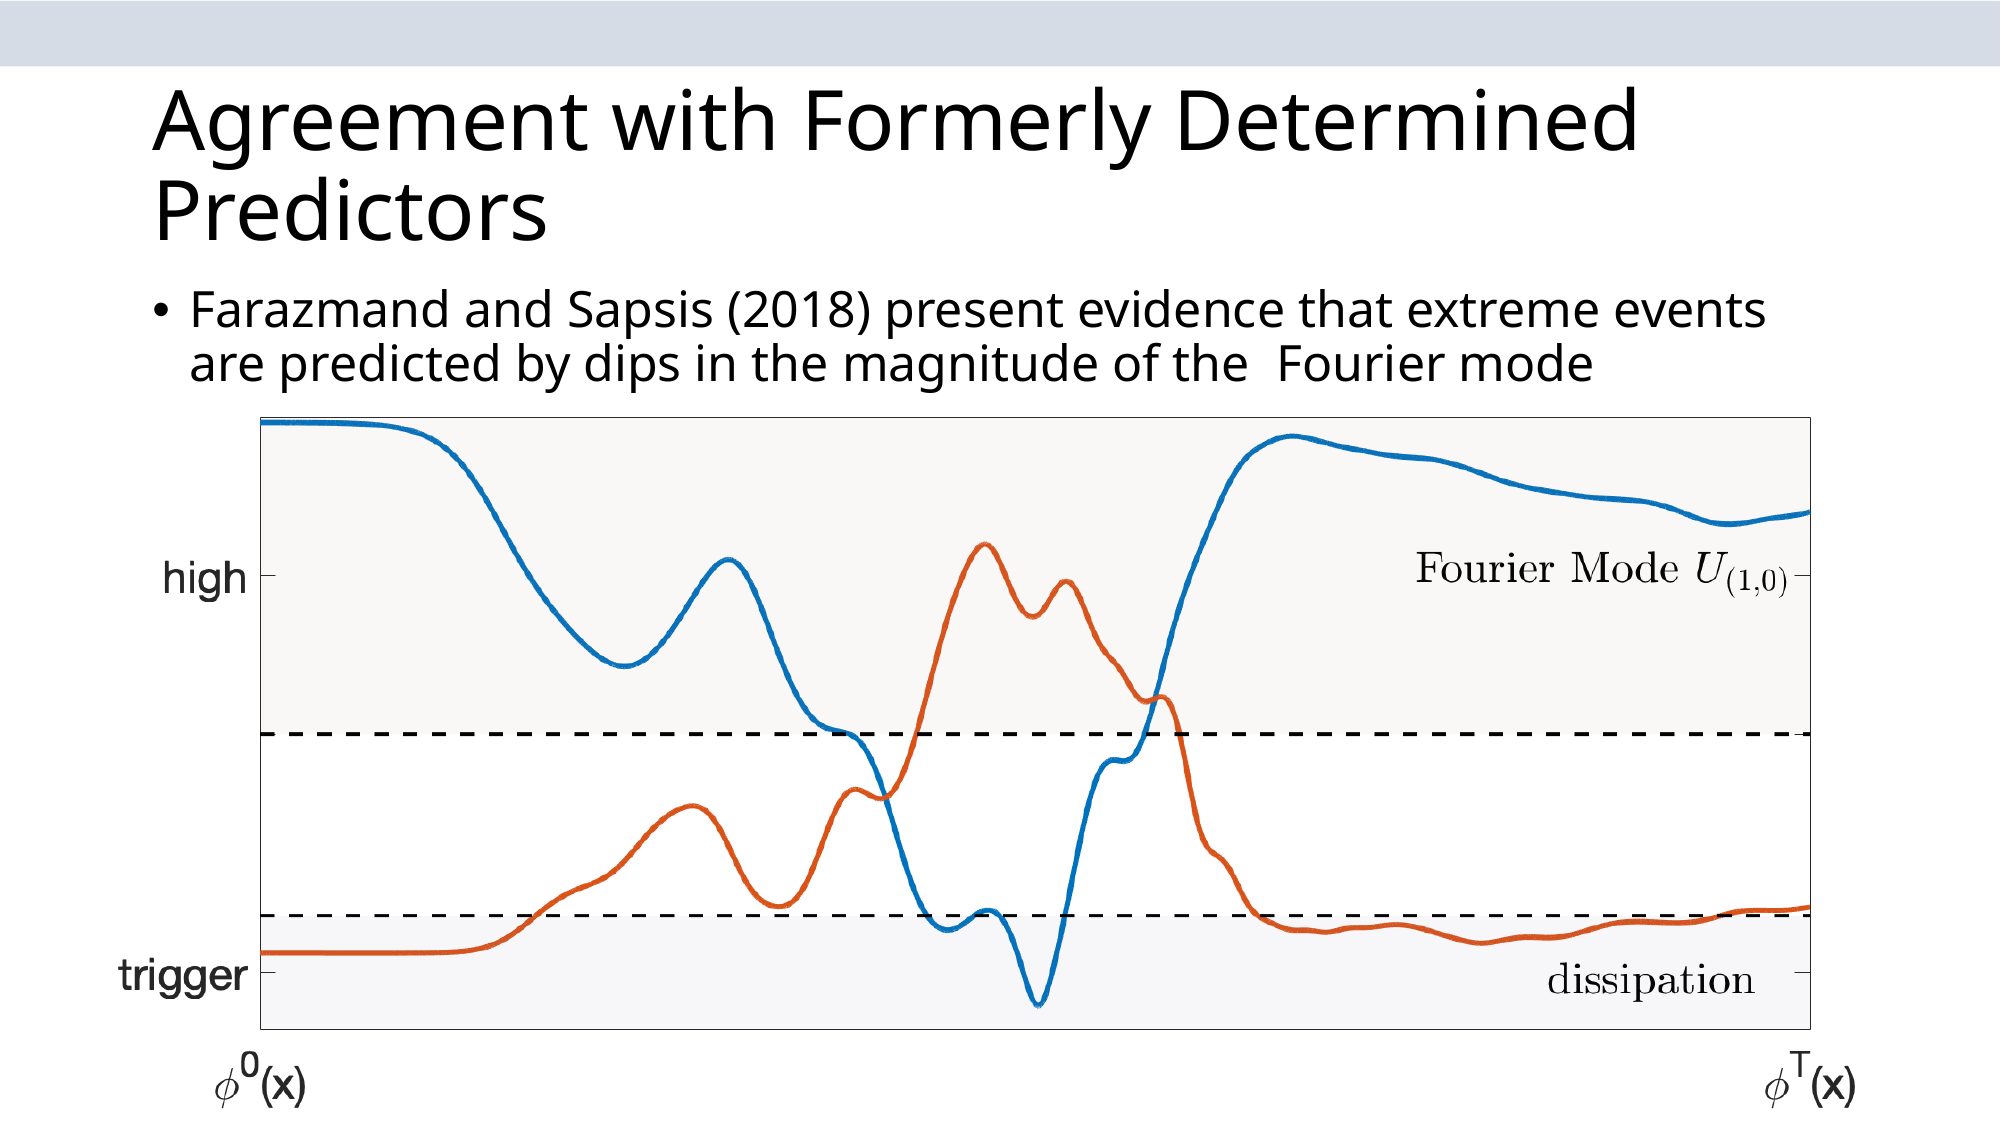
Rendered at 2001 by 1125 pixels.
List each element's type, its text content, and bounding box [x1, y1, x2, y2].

picture [0, 360, 2000, 1111]
text_box [0, 0, 2000, 67]
title Agreement with Formerly Determined Predictors [137, 67, 1863, 278]
